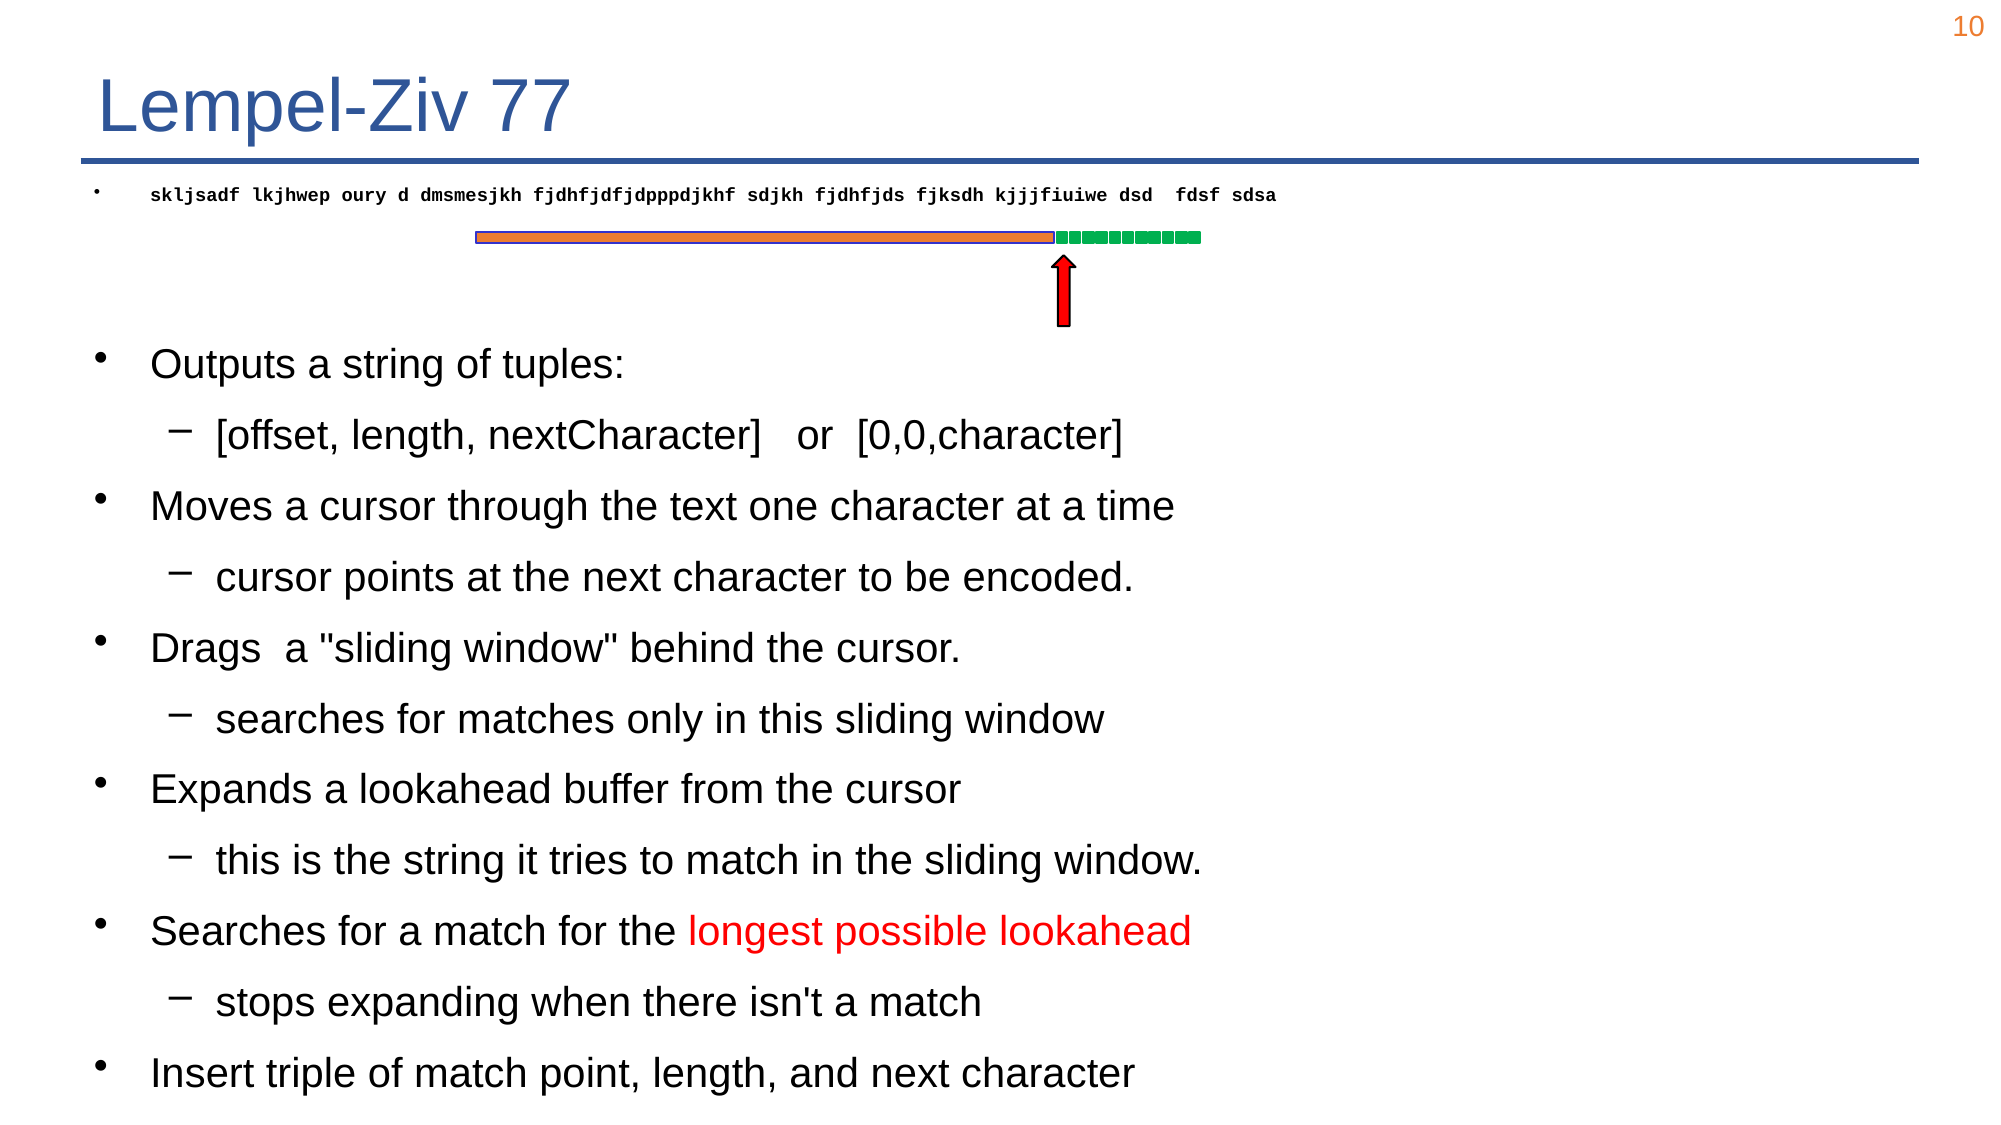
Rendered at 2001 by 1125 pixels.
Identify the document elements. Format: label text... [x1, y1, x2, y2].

text_box [1189, 231, 1200, 244]
text_box [1083, 231, 1094, 244]
text_box [1122, 231, 1134, 244]
text_box [1149, 231, 1160, 244]
text_box [1096, 231, 1107, 244]
text_box [1069, 231, 1081, 244]
title Lempel-Ziv 77 [82, 7, 1922, 195]
text_box [1056, 231, 1068, 244]
text_box [1109, 231, 1121, 244]
slide_number 10 [1850, 0, 2000, 50]
text_box [1176, 231, 1187, 244]
text_box [475, 231, 1055, 244]
text_box [1162, 231, 1174, 244]
text_box [1051, 255, 1076, 327]
text_box [1136, 231, 1147, 244]
list skljsadf lkjhwep oury d dmsmesjkh fjdhfjdfjdpppdjkhf sdjkh fjdhfjds fjksdh kjjjfiuiwe dsd fdsf sdsa Outputs a string of tuples: [offset, length, nextCharacter] or [0,0,character] Moves a cursor through the text one character at a time cursor points at the next character to be encoded. Drags a "sliding window" behind the cursor. searches for matches only in this sliding window Expands a lookahead buffer from the cursor this is the string it tries to match in the sliding window. Searches for a match for the longest possible lookahead stops expanding when there isn't a match Insert triple of match point, length, and next character [78, 149, 1750, 1125]
